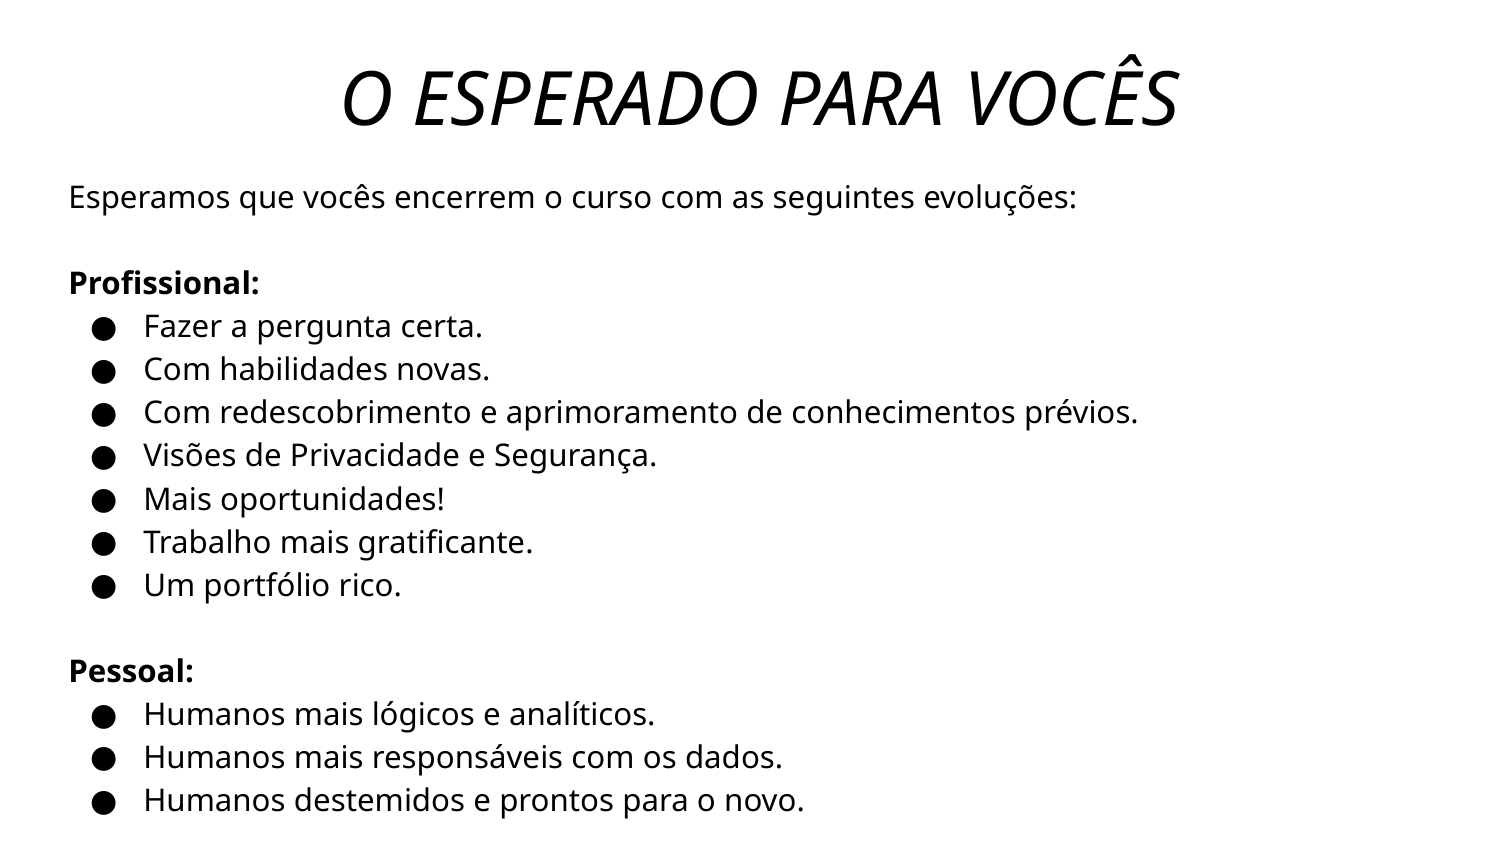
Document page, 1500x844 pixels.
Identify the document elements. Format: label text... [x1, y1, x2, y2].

title O ESPERADO PARA VOCÊS [277, 29, 1242, 149]
text_box Esperamos que vocês encerrem o curso com as seguintes evoluções: Profissional: Fazer a pergunta certa. Com habilidades novas. Com redescobrimento e aprimoramento de conhecimentos prévios. Visões de Privacidade e Segurança. Mais oportunidades! Trabalho mais gratificante. Um portfólio rico. Pessoal: Humanos mais lógicos e analíticos. Humanos mais responsáveis com os dados. Humanos destemidos e prontos para o novo. [53, 156, 1466, 749]
